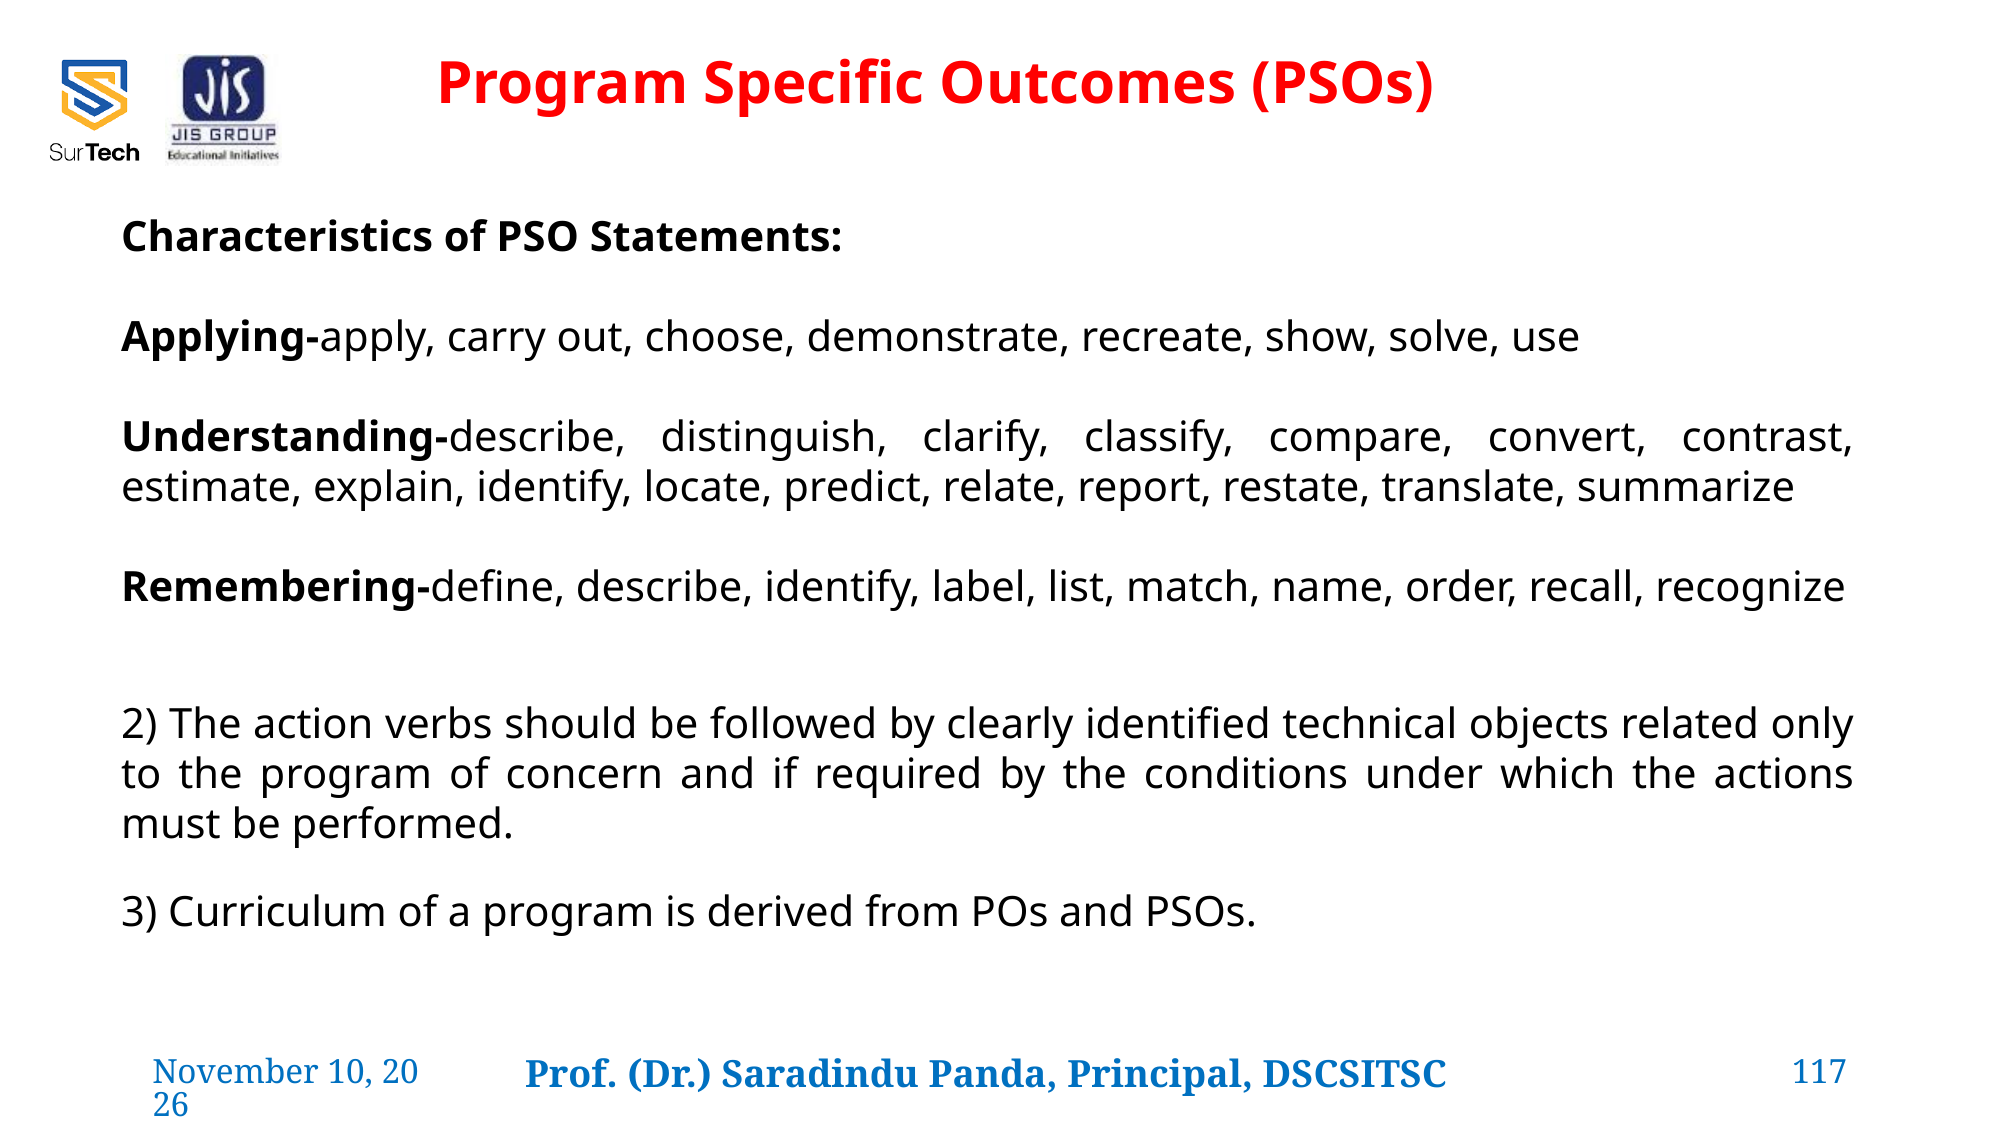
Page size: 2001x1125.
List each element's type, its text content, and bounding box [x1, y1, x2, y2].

slide_number 117 [1644, 1042, 1863, 1103]
text_box Program Specific Outcomes (PSOs) [421, 50, 1870, 123]
text_box Characteristics of PSO Statements: Applying-apply, carry out, choose, demonstrate, recreate, show, solve, use Understanding-describe, distinguish, clarify, classify, compare, convert, contrast, estimate, explain, identify, locate, predict, relate, report, restate, translate, summarize Remembering-define, describe, identify, label, list, match, name, order, recall, recognize 2) The action verbs should be followed by clearly identified technical objects related only to the program of concern and if required by the conditions under which the actions must be performed. 3) Curriculum of a program is derived from POs and PSOs. [106, 202, 1870, 943]
picture [23, 39, 282, 181]
footer Prof. (Dr.) Saradindu Panda, Principal, DSCSITSC [510, 1042, 1533, 1103]
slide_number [137, 1042, 436, 1103]
